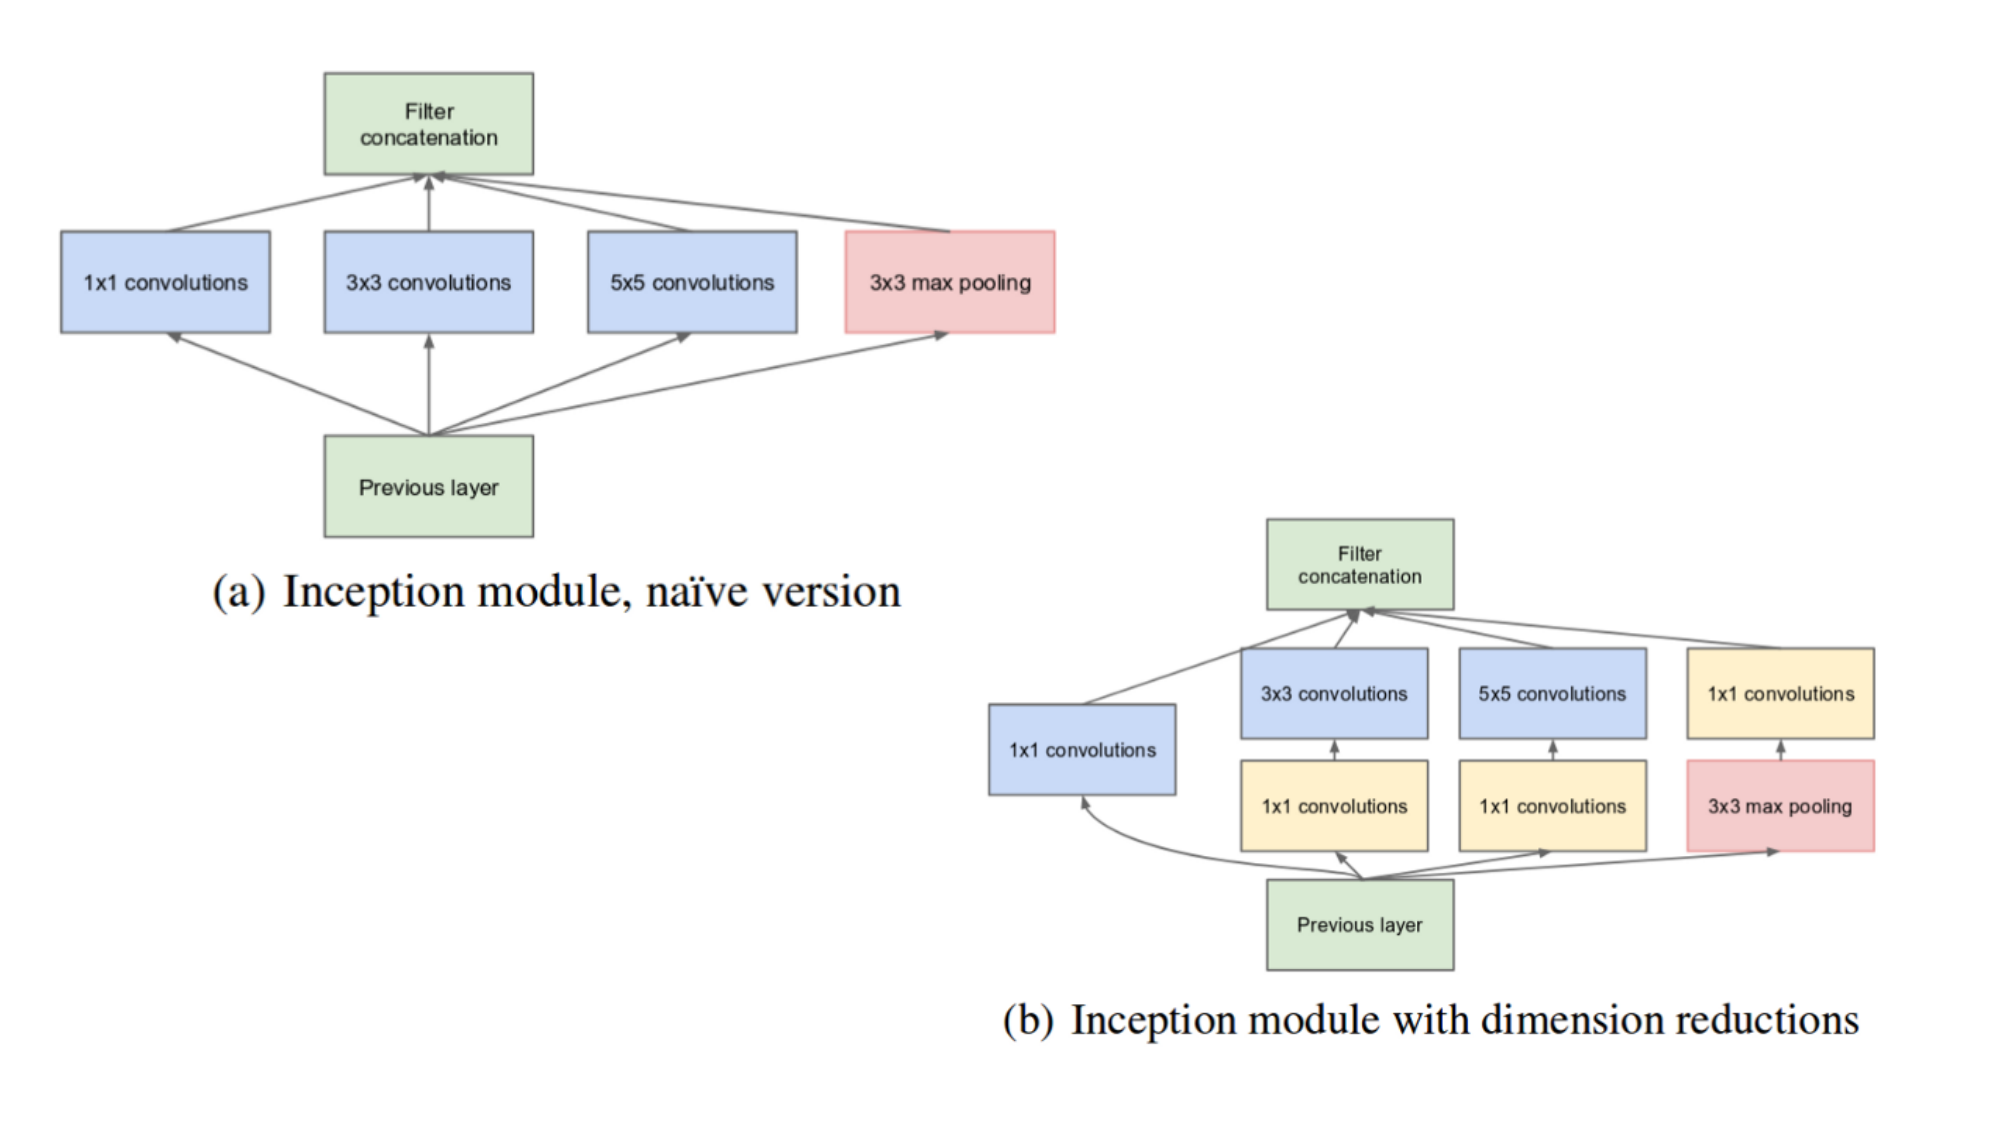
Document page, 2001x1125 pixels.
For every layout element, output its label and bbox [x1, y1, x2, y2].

picture [12, 27, 1932, 1078]
